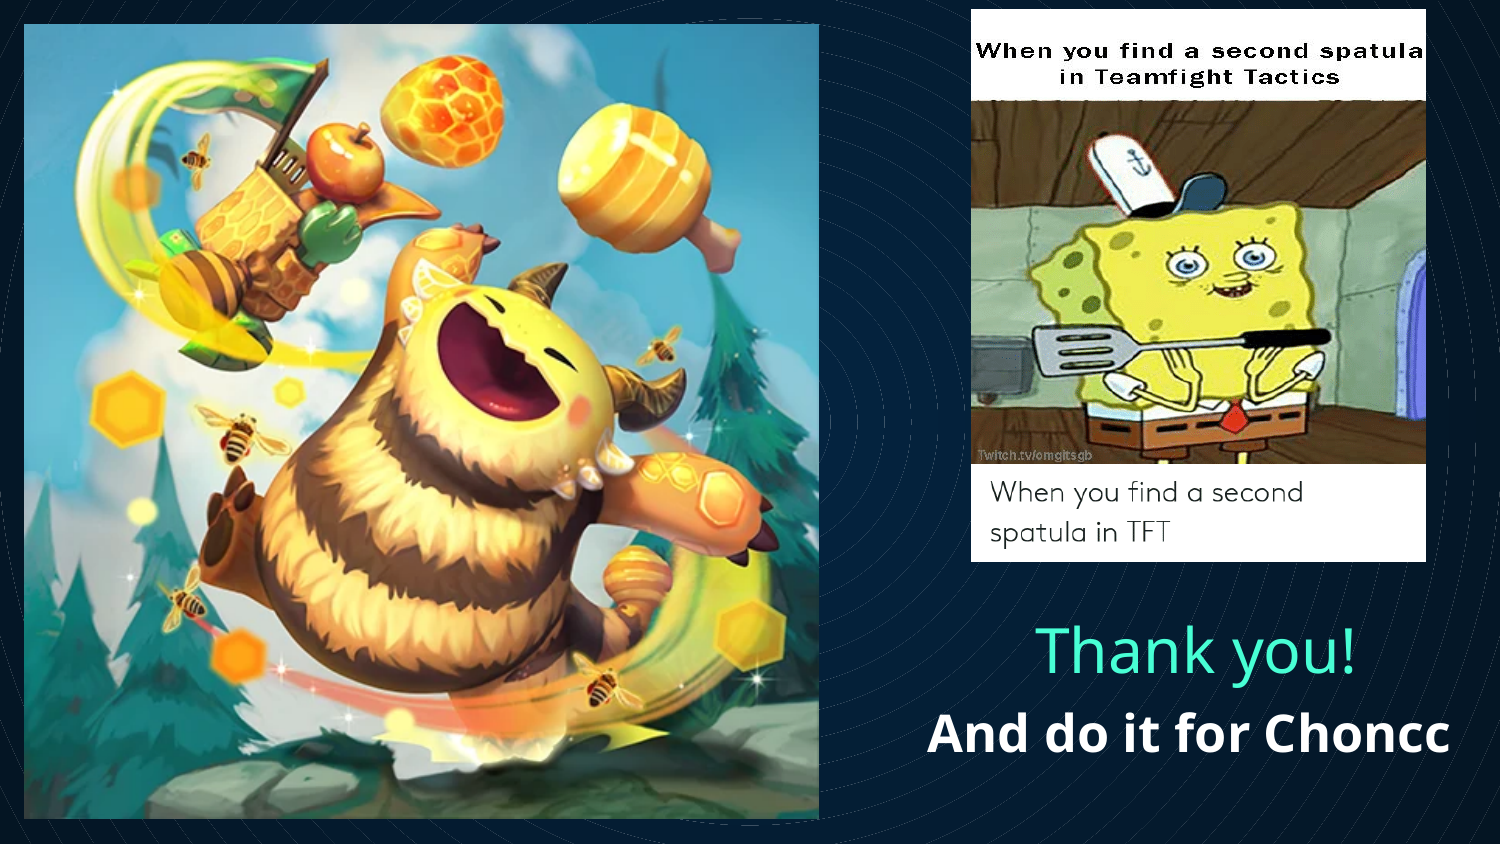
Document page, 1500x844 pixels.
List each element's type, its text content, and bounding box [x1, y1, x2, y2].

picture [970, 8, 1426, 562]
picture [24, 24, 819, 819]
title Thank you! [859, 602, 1373, 685]
subtitle And do it for Choncc [859, 685, 1467, 786]
